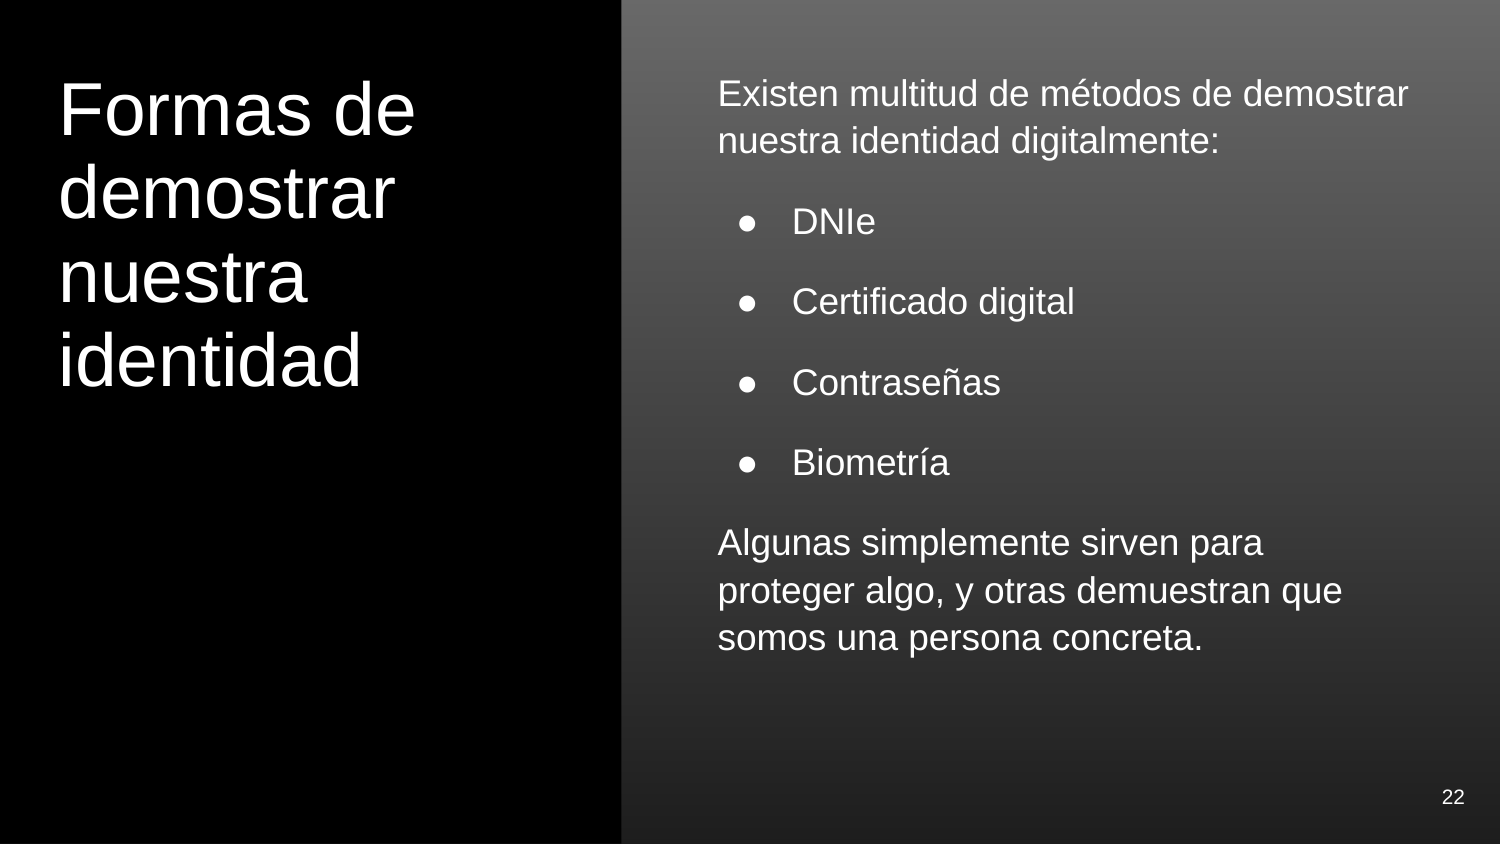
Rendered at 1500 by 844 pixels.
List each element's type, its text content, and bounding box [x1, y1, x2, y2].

slide_number ‹#› [1389, 764, 1480, 830]
list Existen multitud de métodos de demostrar nuestra identidad digitalmente: DNIe Certificado digital Contraseñas Biometría Algunas simplemente sirven para proteger algo, y otras demuestran que somos una persona concreta. [702, 51, 1426, 681]
title Formas de demostrar nuestra identidad [43, 51, 563, 480]
